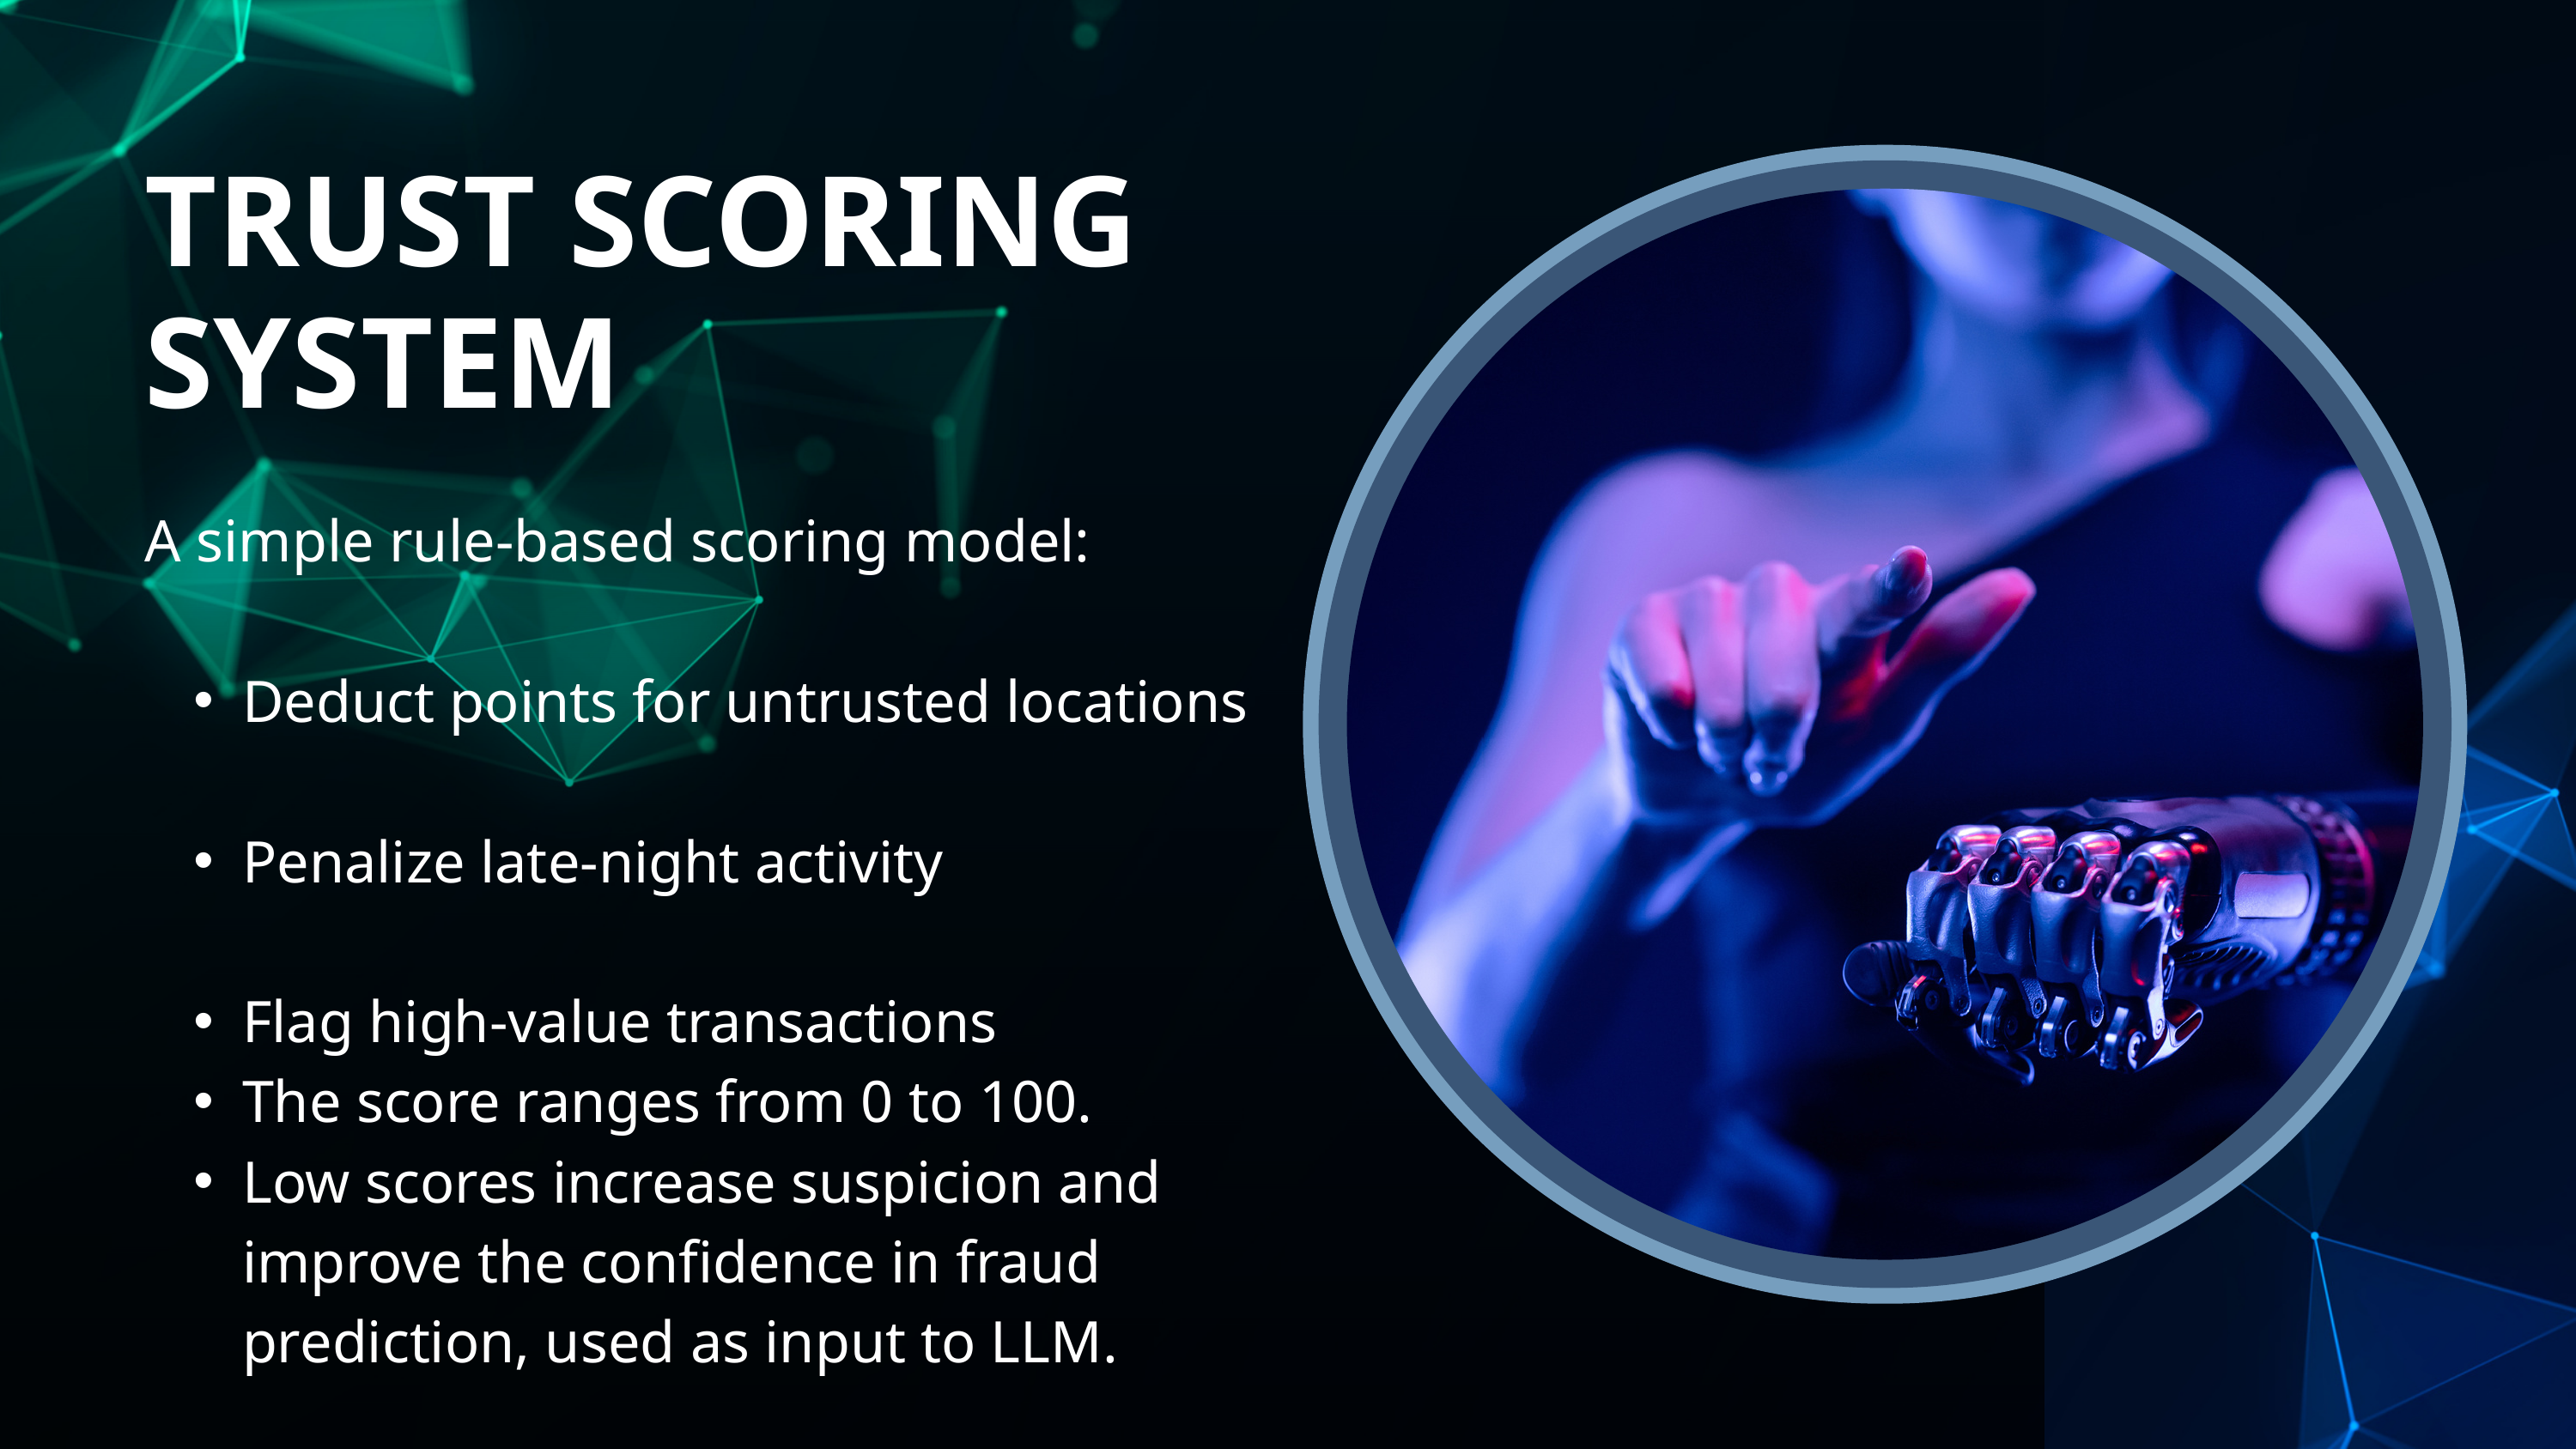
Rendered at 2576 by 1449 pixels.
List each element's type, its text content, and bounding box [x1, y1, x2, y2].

text_box TRUST SCORING SYSTEM [144, 149, 1289, 433]
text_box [1304, 144, 2465, 1304]
text_box [0, 0, 2044, 1449]
text_box A simple rule-based scoring model: Deduct points for untrusted locations Penalize late-night activity Flag high-value transactions The score ranges from 0 to 100. Low scores increase suspicion and improve the confidence in fraud prediction, used as input to LLM. [144, 493, 1258, 1375]
text_box [2044, 0, 2576, 1449]
